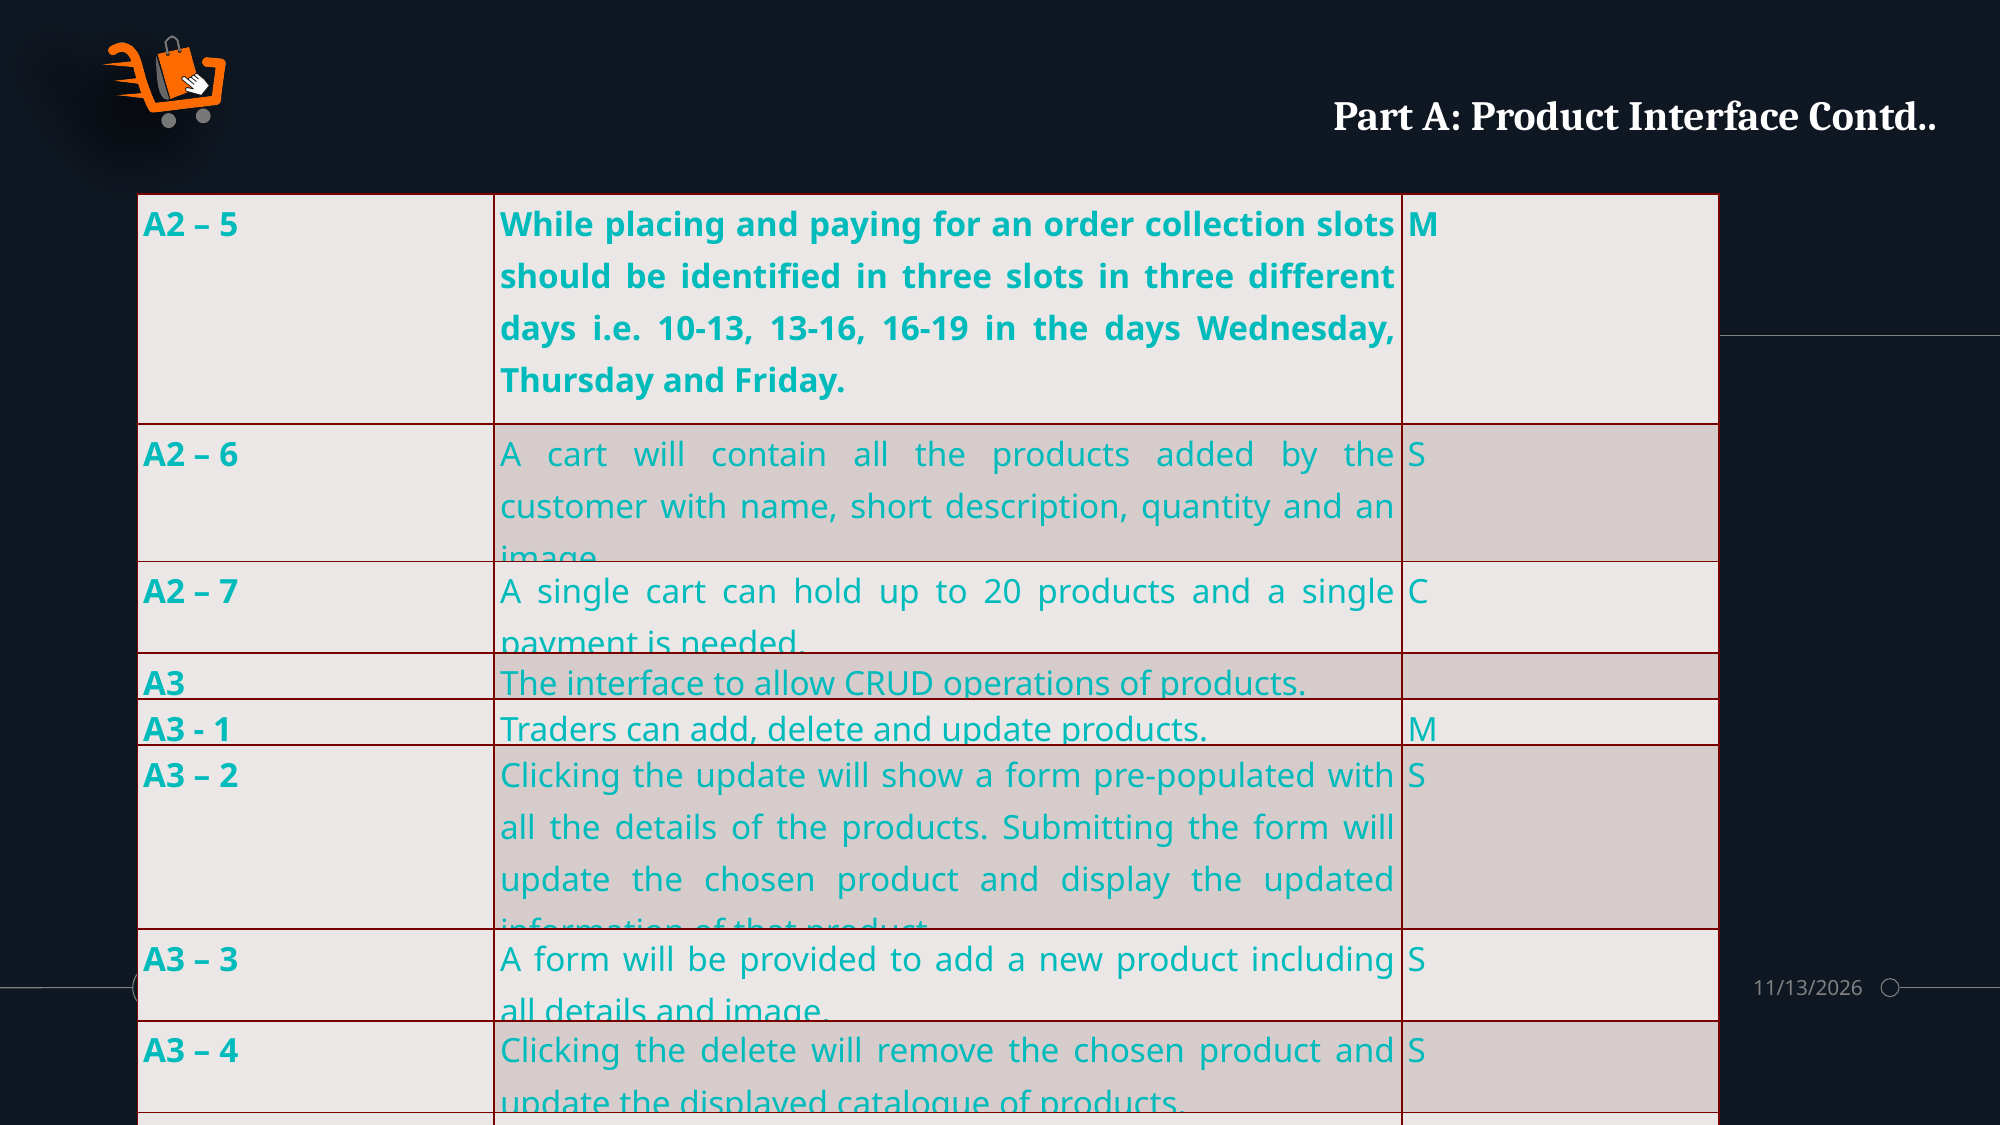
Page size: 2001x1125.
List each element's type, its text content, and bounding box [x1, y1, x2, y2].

table_cell S [1403, 930, 1718, 1020]
table_cell A3 [138, 654, 493, 698]
list Part A: Product Interface Contd.. [1333, 0, 1953, 456]
table_cell [1403, 654, 1718, 698]
table_cell S [1403, 425, 1718, 561]
table_cell A2 – 7 [138, 562, 493, 652]
table_cell A3 – 4 [138, 1022, 493, 1112]
table_cell Clicking the delete will remove the chosen product and update the displayed catalogue of products. [495, 1022, 1401, 1112]
table_cell Clicking the update will show a form pre-populated with all the details of the products. Submitting the form will update the chosen product and display the updated information of that product. [495, 746, 1401, 928]
table_cell S [1403, 1022, 1718, 1112]
table_cell S [1403, 1113, 1718, 1125]
table_cell A cart will contain all the products added by the customer with name, short description, quantity and an image. [495, 425, 1401, 561]
table_header M [1403, 195, 1718, 423]
table_cell The interface to allow CRUD operations of products. [495, 654, 1401, 698]
table_cell A2 – 6 [138, 425, 493, 561]
table_cell A single cart can hold up to 20 products and a single payment is needed. [495, 562, 1401, 652]
table_cell Management can delete the products that have very low sales. [495, 1113, 1401, 1125]
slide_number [1720, 964, 1863, 1014]
table_cell A3 - 1 [138, 700, 493, 744]
table_cell A3 – 3 [138, 930, 493, 1020]
table_header A2 – 5 [138, 195, 493, 423]
table_cell Traders can add, delete and update products. [495, 700, 1401, 744]
table_cell S [1403, 746, 1718, 928]
table_cell A form will be provided to add a new product including all details and image. [495, 930, 1401, 1020]
table_cell A3 - 5 [138, 1113, 493, 1125]
picture [93, 29, 251, 136]
table_cell A3 – 2 [138, 746, 493, 928]
table_header While placing and paying for an order collection slots should be identified in three slots in three different days i.e. 10-13, 13-16, 16-19 in the days Wednesday, Thursday and Friday. [495, 195, 1401, 423]
table_cell C [1403, 562, 1718, 652]
table_cell M [1403, 700, 1718, 744]
